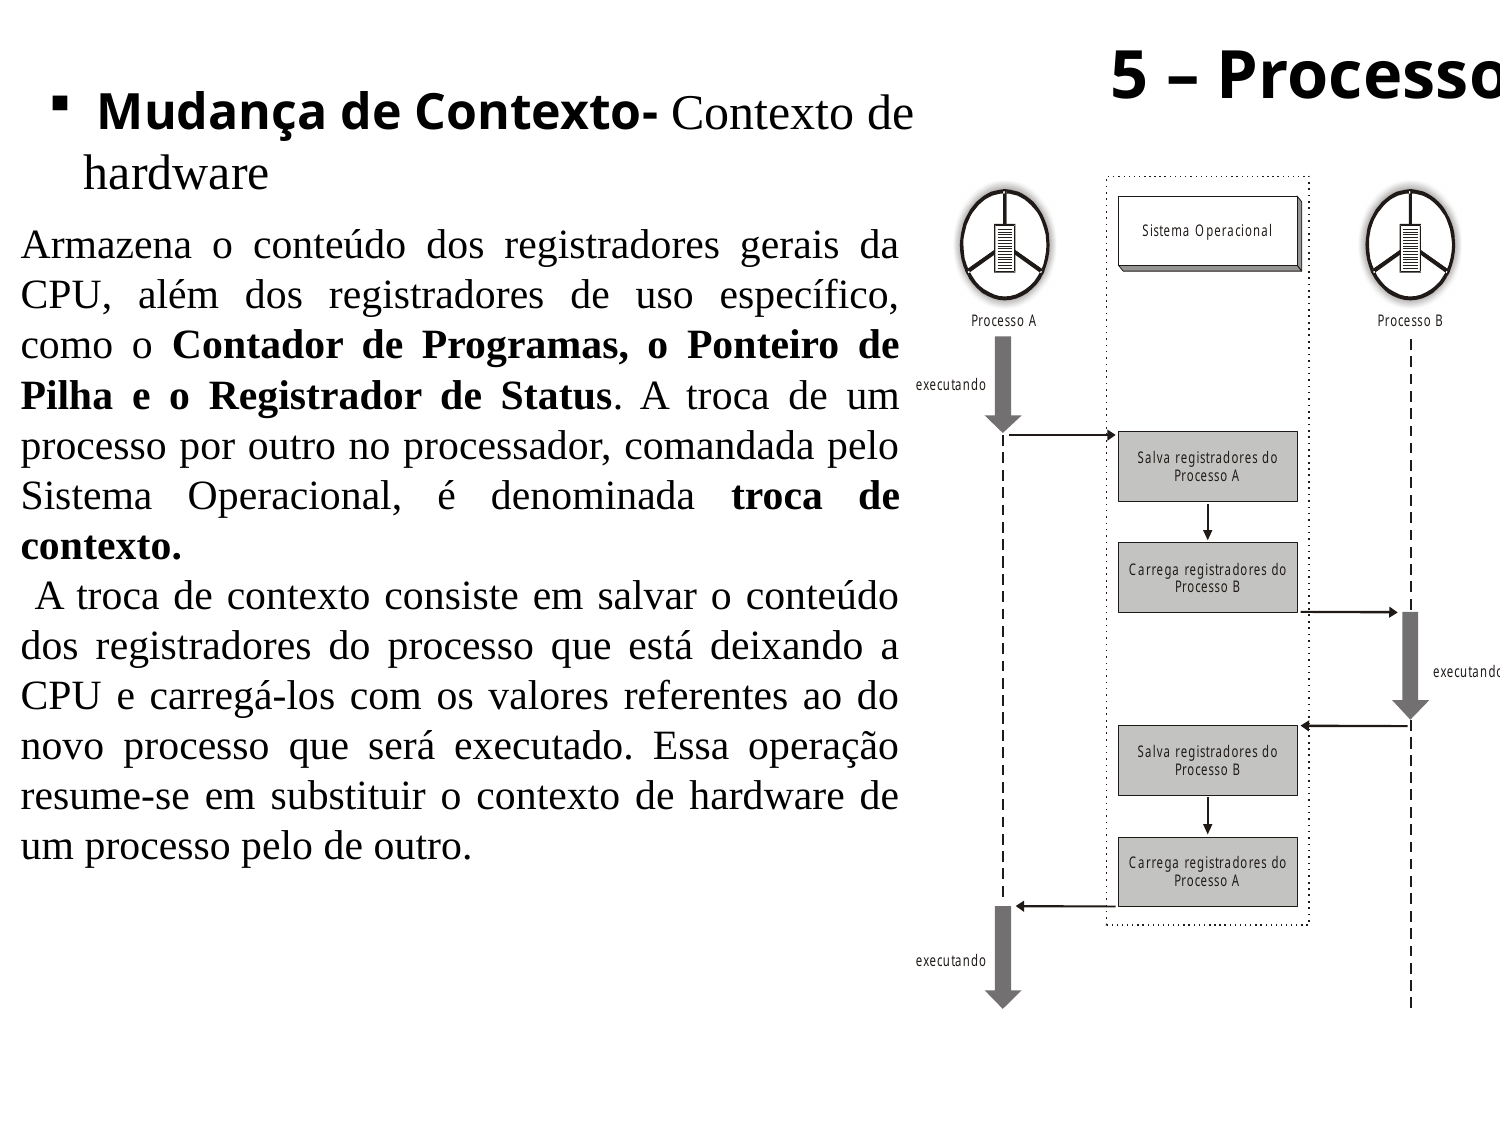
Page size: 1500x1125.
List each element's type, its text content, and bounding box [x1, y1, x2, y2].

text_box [913, 173, 1500, 1012]
text_box Armazena o conteúdo dos registradores gerais da CPU, além dos registradores de uso específico, como o Contador de Programas, o Ponteiro de Pilha e o Registrador de Status. A troca de um processo por outro no processador, comandada pelo Sistema Operacional, é denominada troca de contexto. A troca de contexto consiste em salvar o conteúdo dos registradores do processo que está deixando a CPU e carregá-los com os valores referentes ao do novo processo que será executado. Essa operação resume-se em substituir o contexto de hardware de um processo pelo de outro. [5, 209, 908, 875]
text_box 5 – Processo [1095, 24, 1500, 120]
text_box Mudança de Contexto- Contexto de hardware [33, 72, 1122, 209]
